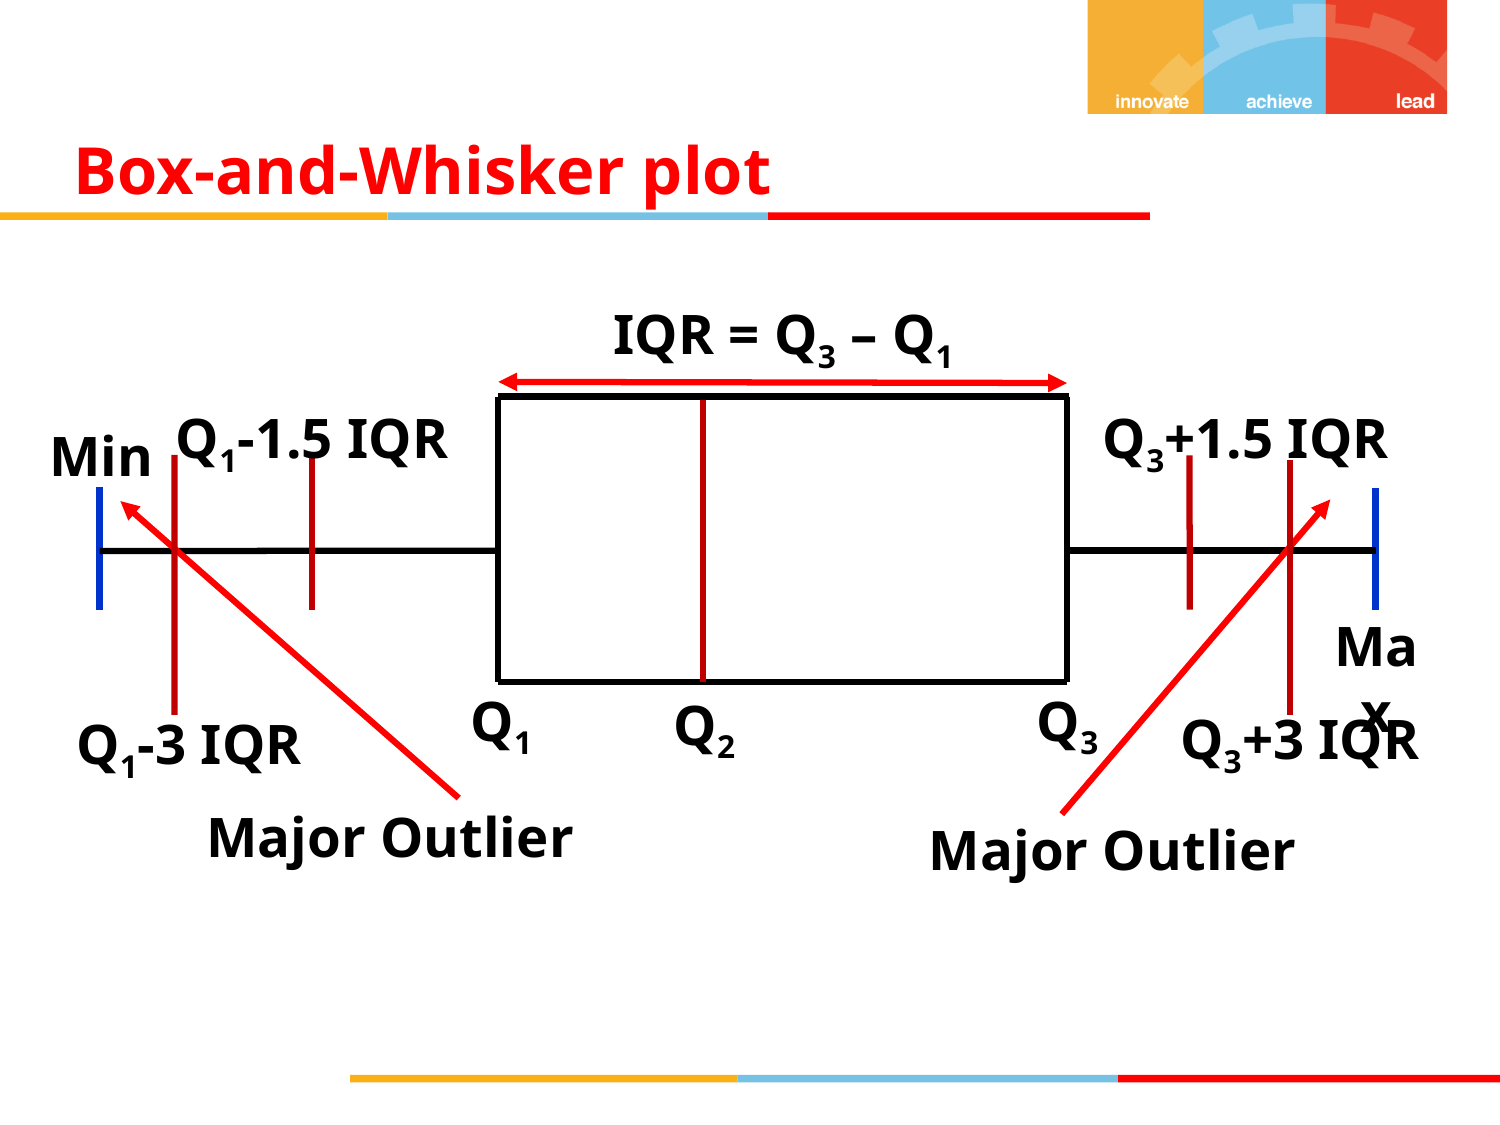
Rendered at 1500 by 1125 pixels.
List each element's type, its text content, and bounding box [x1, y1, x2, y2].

text_box Min [35, 417, 168, 493]
text_box Q1-1.5 IQR [158, 398, 466, 484]
text_box Box-and-Whisker plot [65, 125, 1246, 198]
text_box Q3 [1022, 690, 1056, 766]
text_box Major Outlier [895, 811, 1331, 887]
text_box Q3+1.5 IQR [1092, 399, 1400, 484]
text_box IQR = Q3 – Q1 [587, 295, 980, 379]
text_box Q1-3 IQR [35, 705, 115, 790]
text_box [1061, 499, 1331, 815]
text_box Q1 [464, 681, 556, 766]
picture [1087, 0, 1448, 114]
text_box Q3+3 IQR [1335, 700, 1454, 785]
text_box Major Outlier [190, 798, 591, 874]
text_box Q2 [659, 690, 750, 770]
text_box Max [1335, 607, 1443, 700]
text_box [120, 500, 459, 799]
